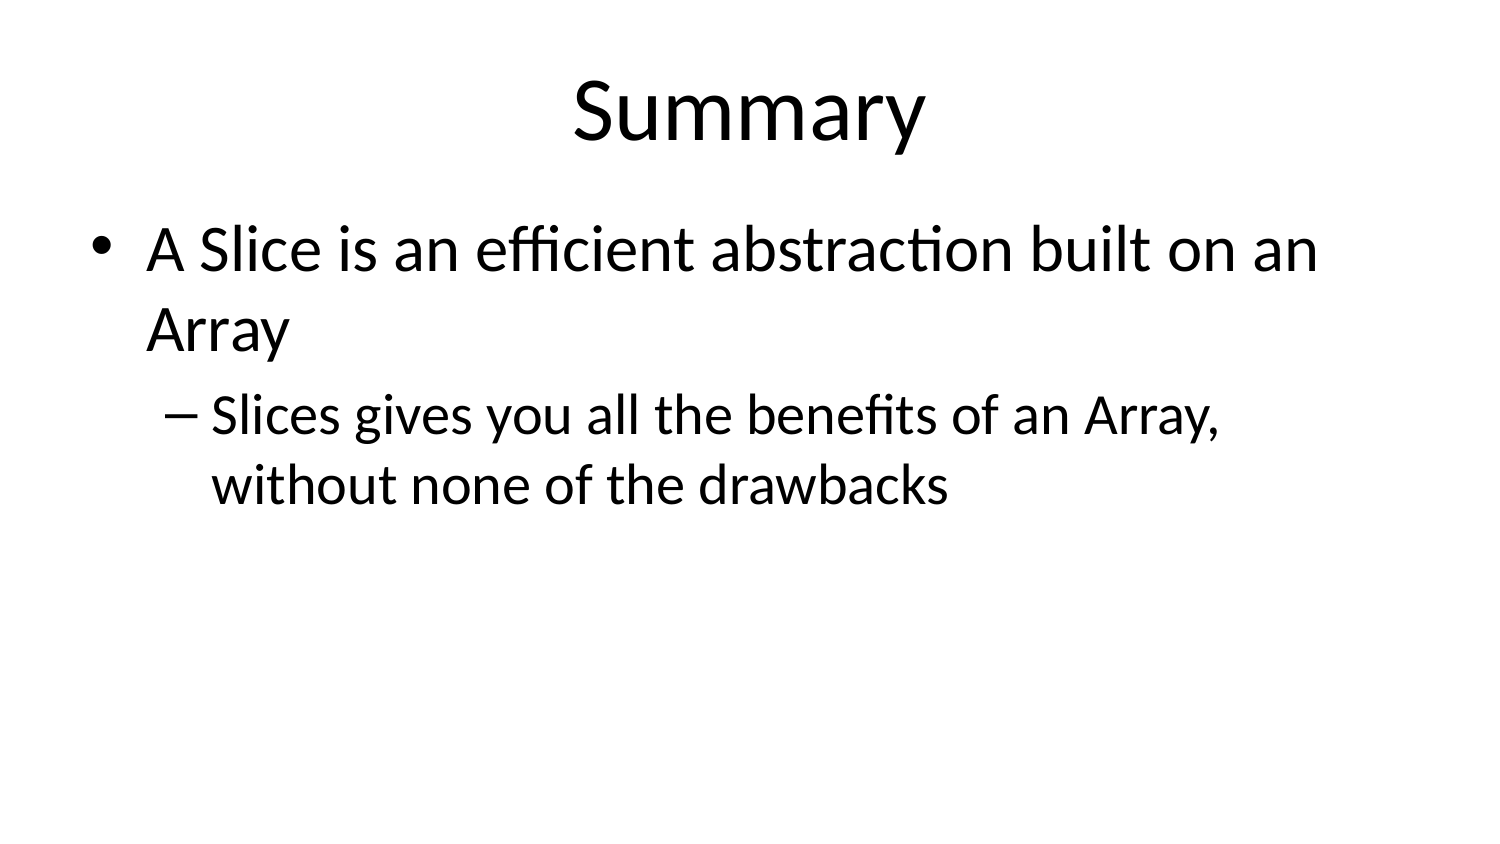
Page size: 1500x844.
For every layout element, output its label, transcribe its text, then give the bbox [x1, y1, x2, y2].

title Summary [75, 33, 1425, 175]
list A Slice is an efficient abstraction built on an Array Slices gives you all the benefits of an Array, without none of the drawbacks [75, 196, 1425, 754]
